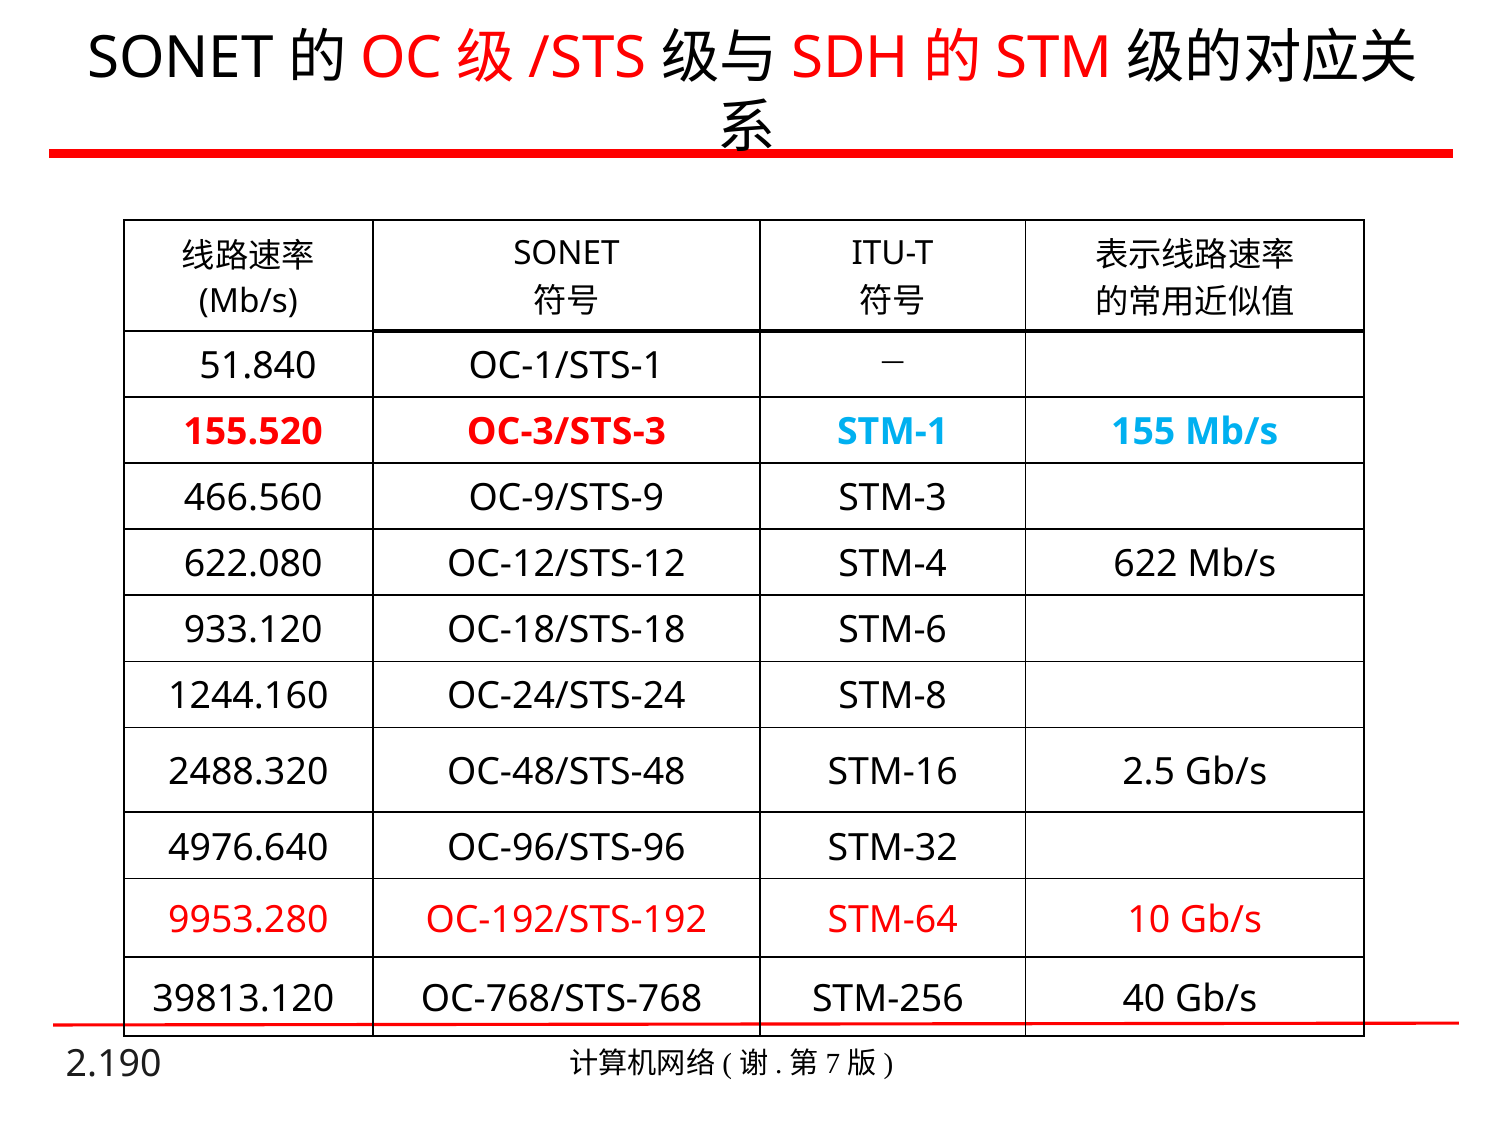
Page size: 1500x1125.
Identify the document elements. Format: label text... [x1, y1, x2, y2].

table_cell STM-32 [761, 813, 1025, 878]
table_cell 1244.160 [125, 662, 372, 727]
table_cell STM-16 [761, 728, 1025, 811]
table_cell OC-3/STS-3 [374, 398, 759, 462]
table_cell STM-3 [761, 464, 1025, 528]
table_cell 40 Gb/s [1026, 958, 1363, 1035]
table_cell [1026, 662, 1363, 727]
table_cell 2.5 Gb/s [1026, 728, 1363, 811]
table_cell OC-12/STS-12 [374, 530, 759, 594]
table_cell 155 Mb/s [1026, 398, 1363, 462]
table_cell STM-64 [761, 879, 1025, 956]
table_header SONET 符号 [374, 221, 759, 329]
table_header 线路速率 (Mb/s) [125, 221, 372, 330]
table_cell 622 Mb/s [1026, 530, 1363, 594]
table_cell 466.560 [125, 464, 372, 528]
table_cell OC-768/STS-768 [374, 958, 759, 1035]
table_cell STM-6 [761, 596, 1025, 661]
table_cell STM-4 [761, 530, 1025, 594]
table_cell OC-24/STS-24 [374, 662, 759, 727]
table_cell [1026, 596, 1363, 661]
table_cell OC-9/STS-9 [374, 464, 759, 528]
table_cell [1026, 464, 1363, 528]
table_header ITU-T 符号 [761, 221, 1025, 329]
table_cell 4976.640 [125, 813, 372, 878]
table_header 表示线路速率 的常用近似值 [1026, 221, 1363, 329]
table_cell STM-8 [761, 662, 1025, 727]
table_cell 10 Gb/s [1026, 879, 1363, 956]
table_cell STM-256 [761, 958, 1025, 1035]
table_cell OC-48/STS-48 [374, 728, 759, 811]
table_cell STM-1 [761, 398, 1025, 462]
table_cell OC-1/STS-1 [374, 333, 759, 396]
table_cell 933.120 [125, 596, 372, 661]
table_cell 2488.320 [125, 728, 372, 811]
table_cell OC-192/STS-192 [374, 879, 759, 956]
title SONET的OC级/STS级与SDH的STM级的对应关系 [58, 30, 1448, 147]
table_cell [1026, 333, 1363, 396]
table_cell 622.080 [125, 530, 372, 594]
table_cell  [761, 333, 1025, 396]
table_cell OC-96/STS-96 [374, 813, 759, 878]
table_cell 9953.280 [125, 879, 372, 956]
table_cell 39813.120 [125, 958, 372, 1035]
table_cell OC-18/STS-18 [374, 596, 759, 661]
table_cell [1026, 813, 1363, 878]
table_cell 155.520 [125, 398, 372, 462]
table_cell 51.840 [125, 332, 372, 396]
